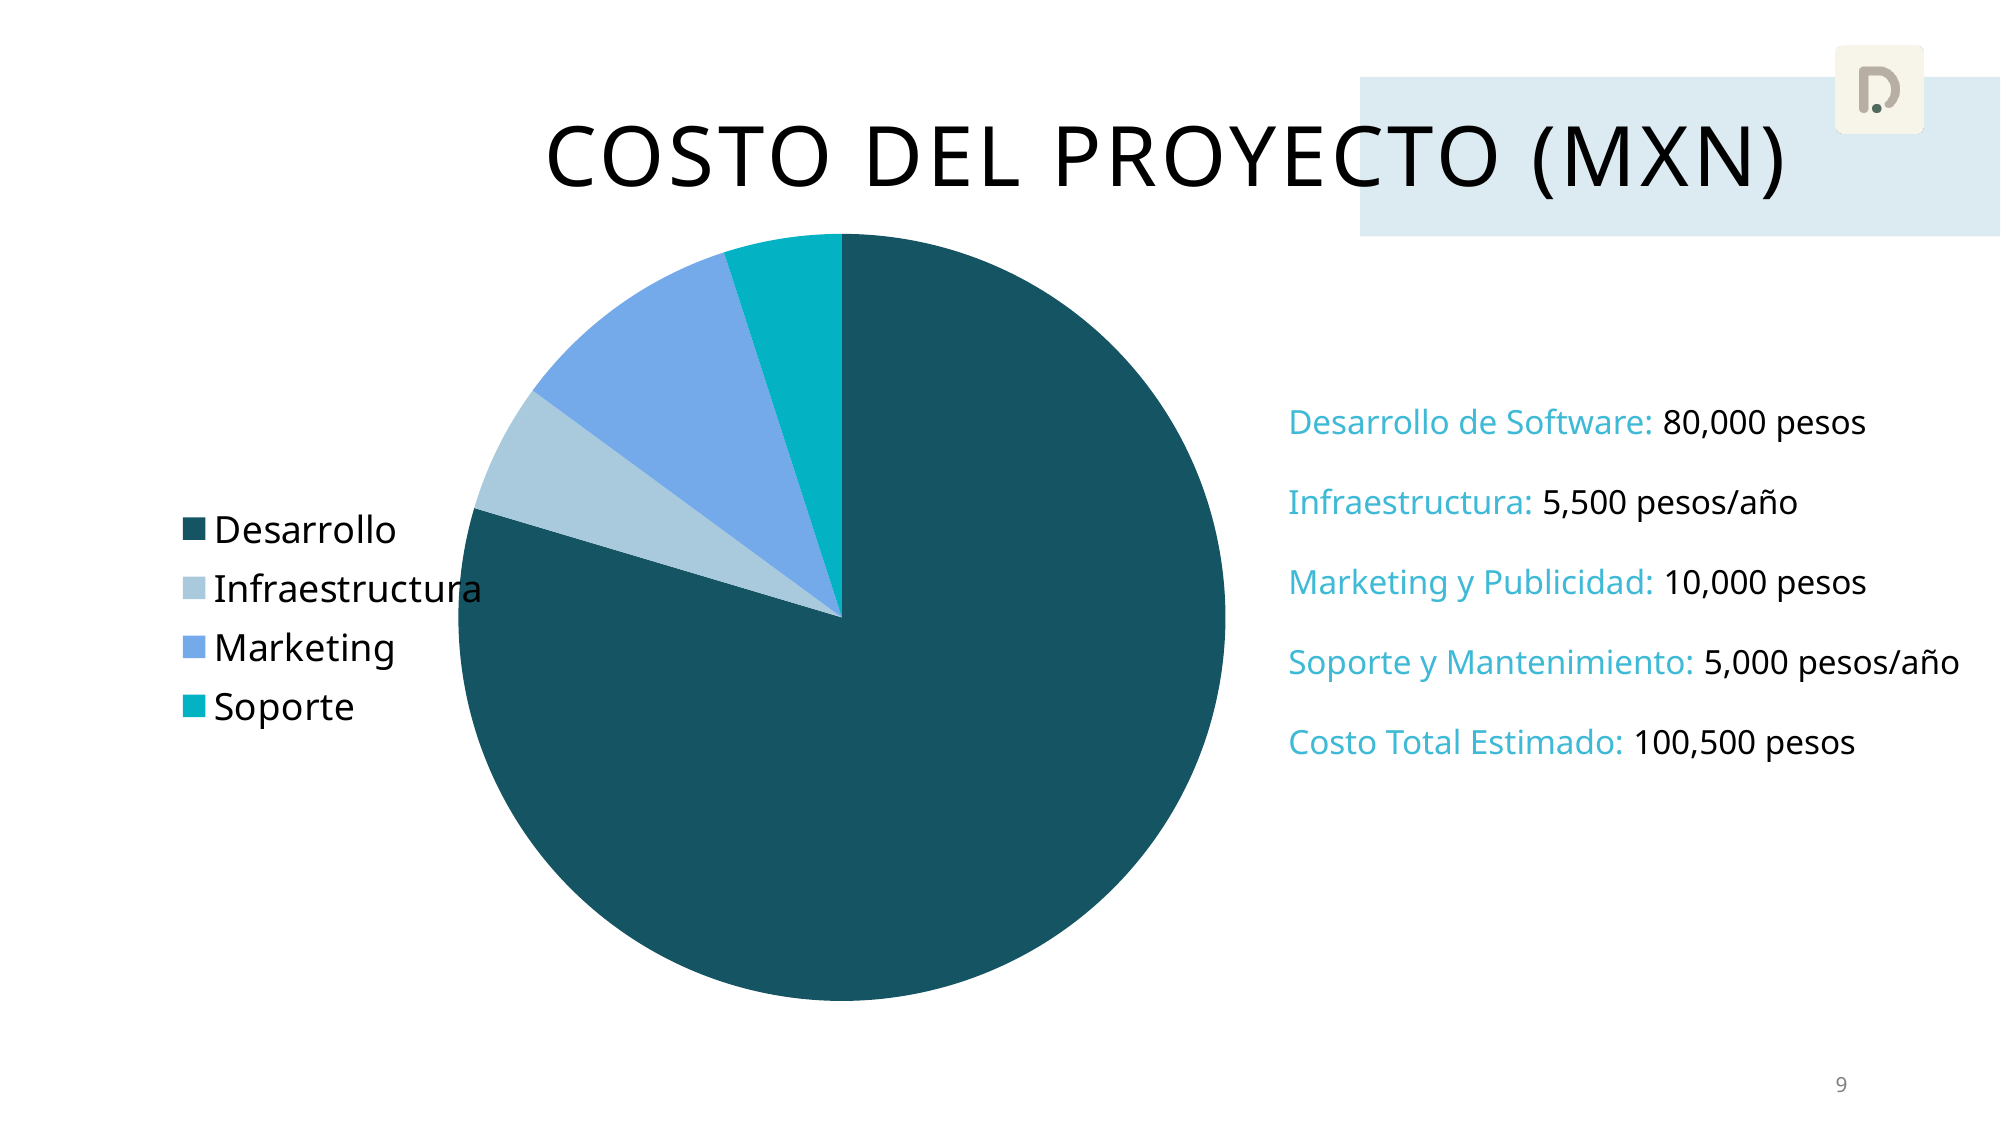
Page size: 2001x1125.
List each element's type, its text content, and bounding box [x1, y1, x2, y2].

picture [1835, 45, 1924, 134]
text_box Desarrollo de Software: 80,000 pesos Infraestructura: 5,500 pesos/año Marketing y Publicidad: 10,000 pesos Soporte y Mantenimiento: 5,000 pesos/año Costo Total Estimado: 100,500 pesos [1273, 390, 2000, 1125]
title Costo del proyecto (mxn) [434, 108, 1803, 218]
chart [158, 217, 1526, 1017]
